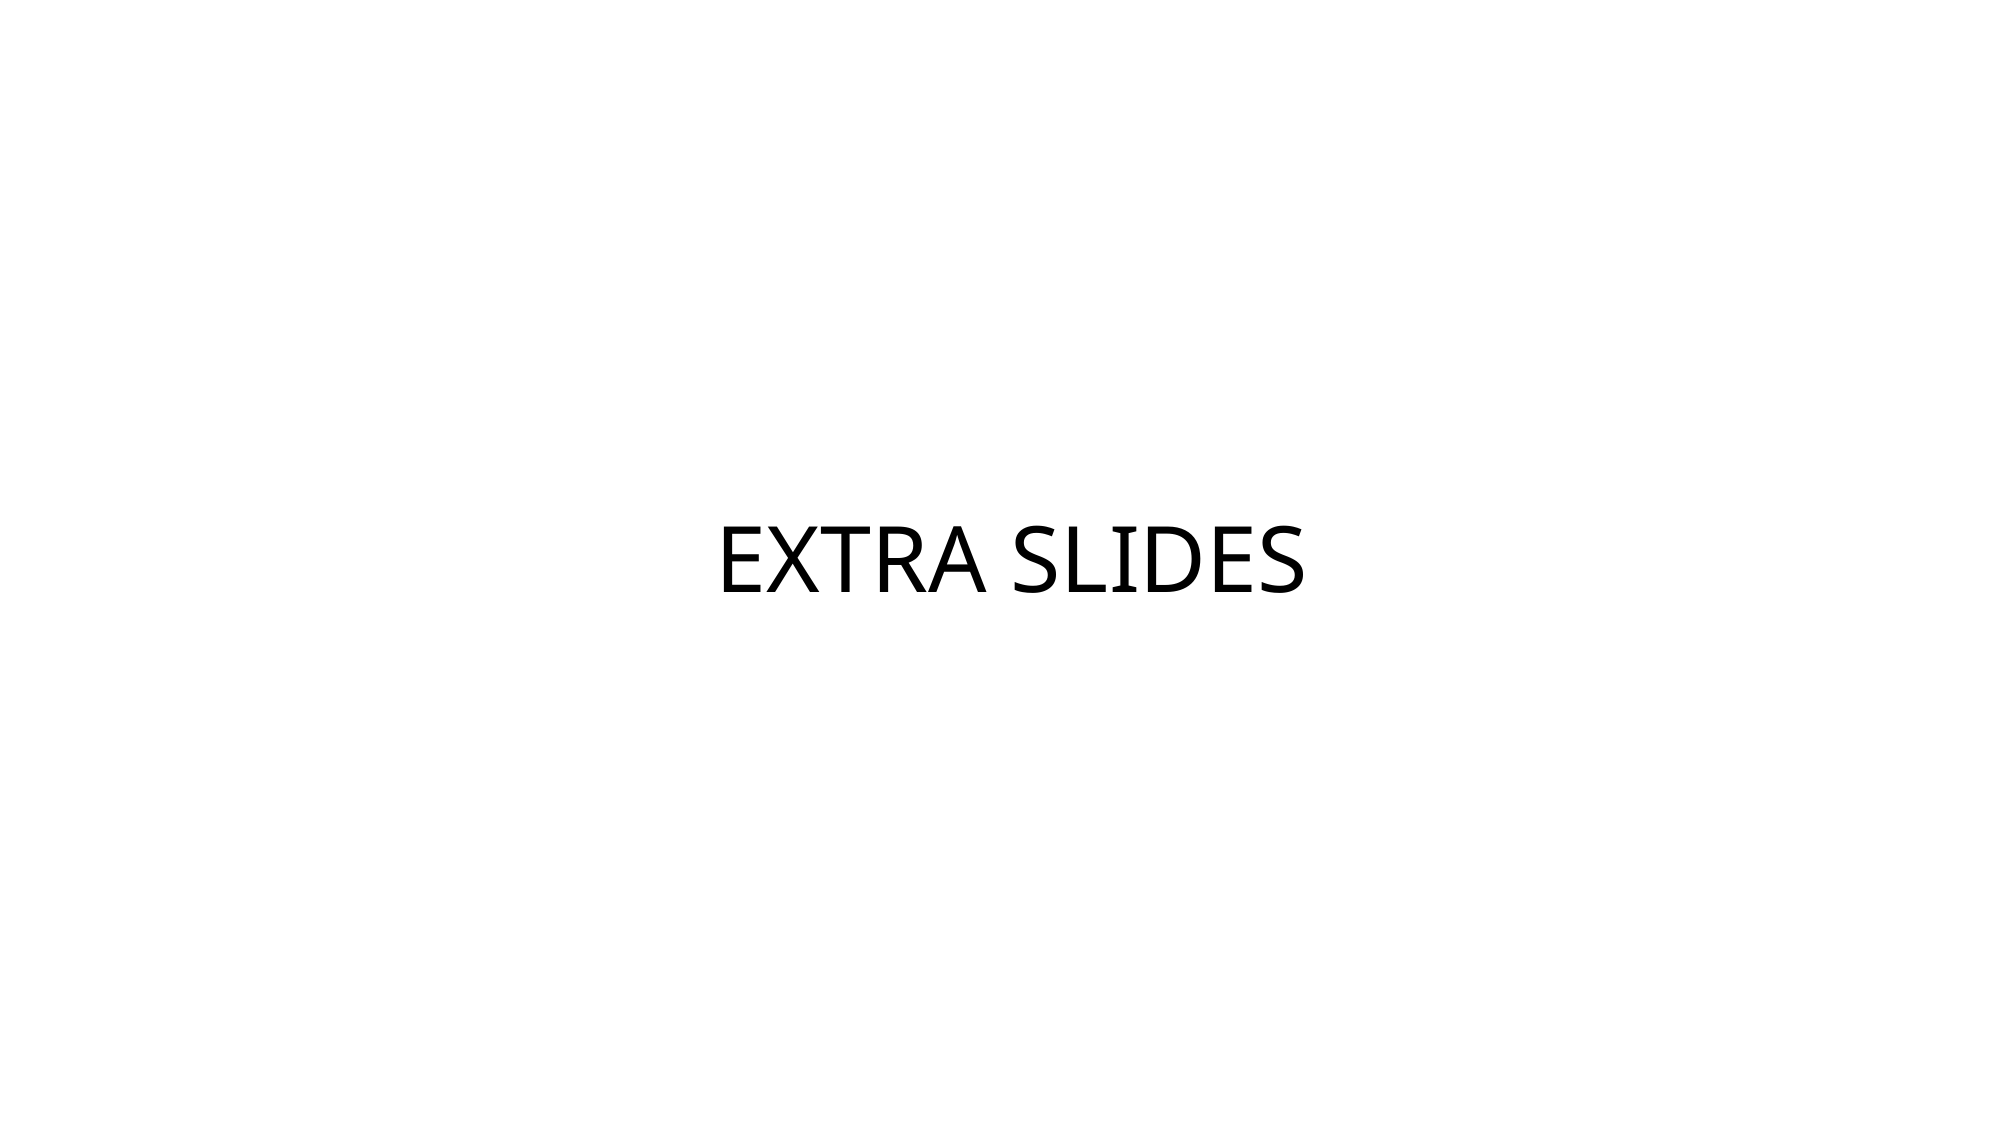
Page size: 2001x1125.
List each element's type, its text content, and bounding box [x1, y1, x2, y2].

title EXTRA SLIDES [700, 453, 2000, 672]
